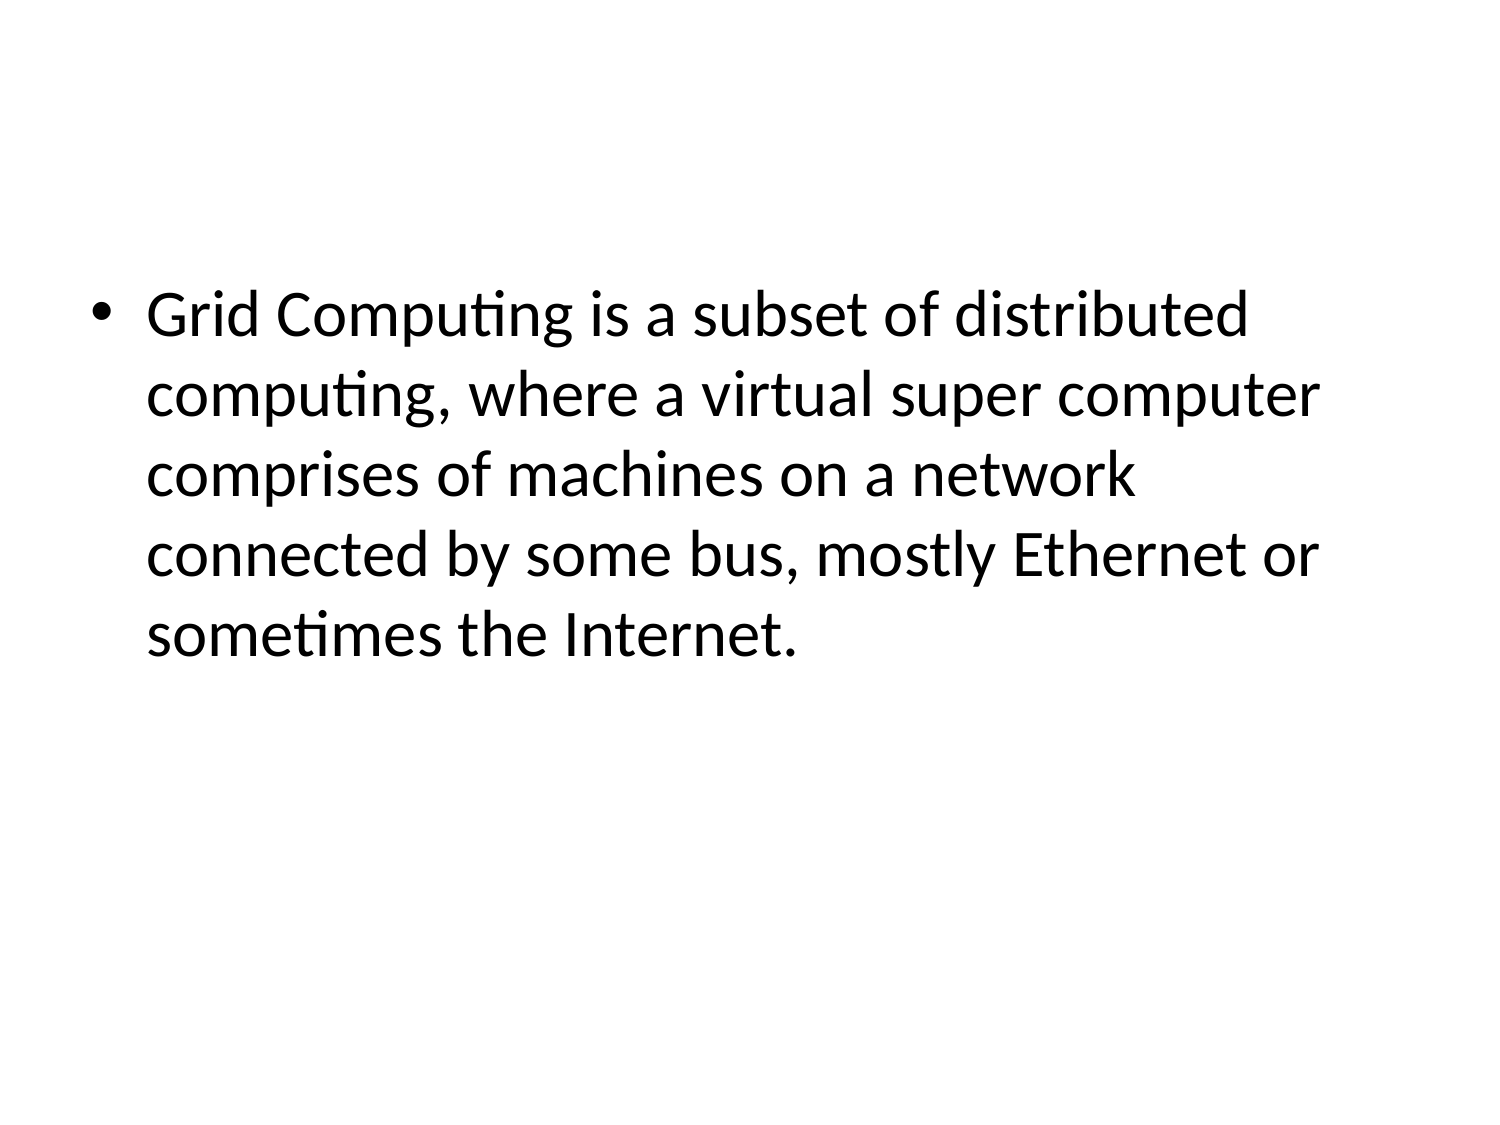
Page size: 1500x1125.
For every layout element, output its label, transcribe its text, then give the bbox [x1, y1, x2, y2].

list Grid Computing is a subset of distributed computing, where a virtual super computer comprises of machines on a network connected by some bus, mostly Ethernet or sometimes the Internet. [75, 262, 1425, 1005]
